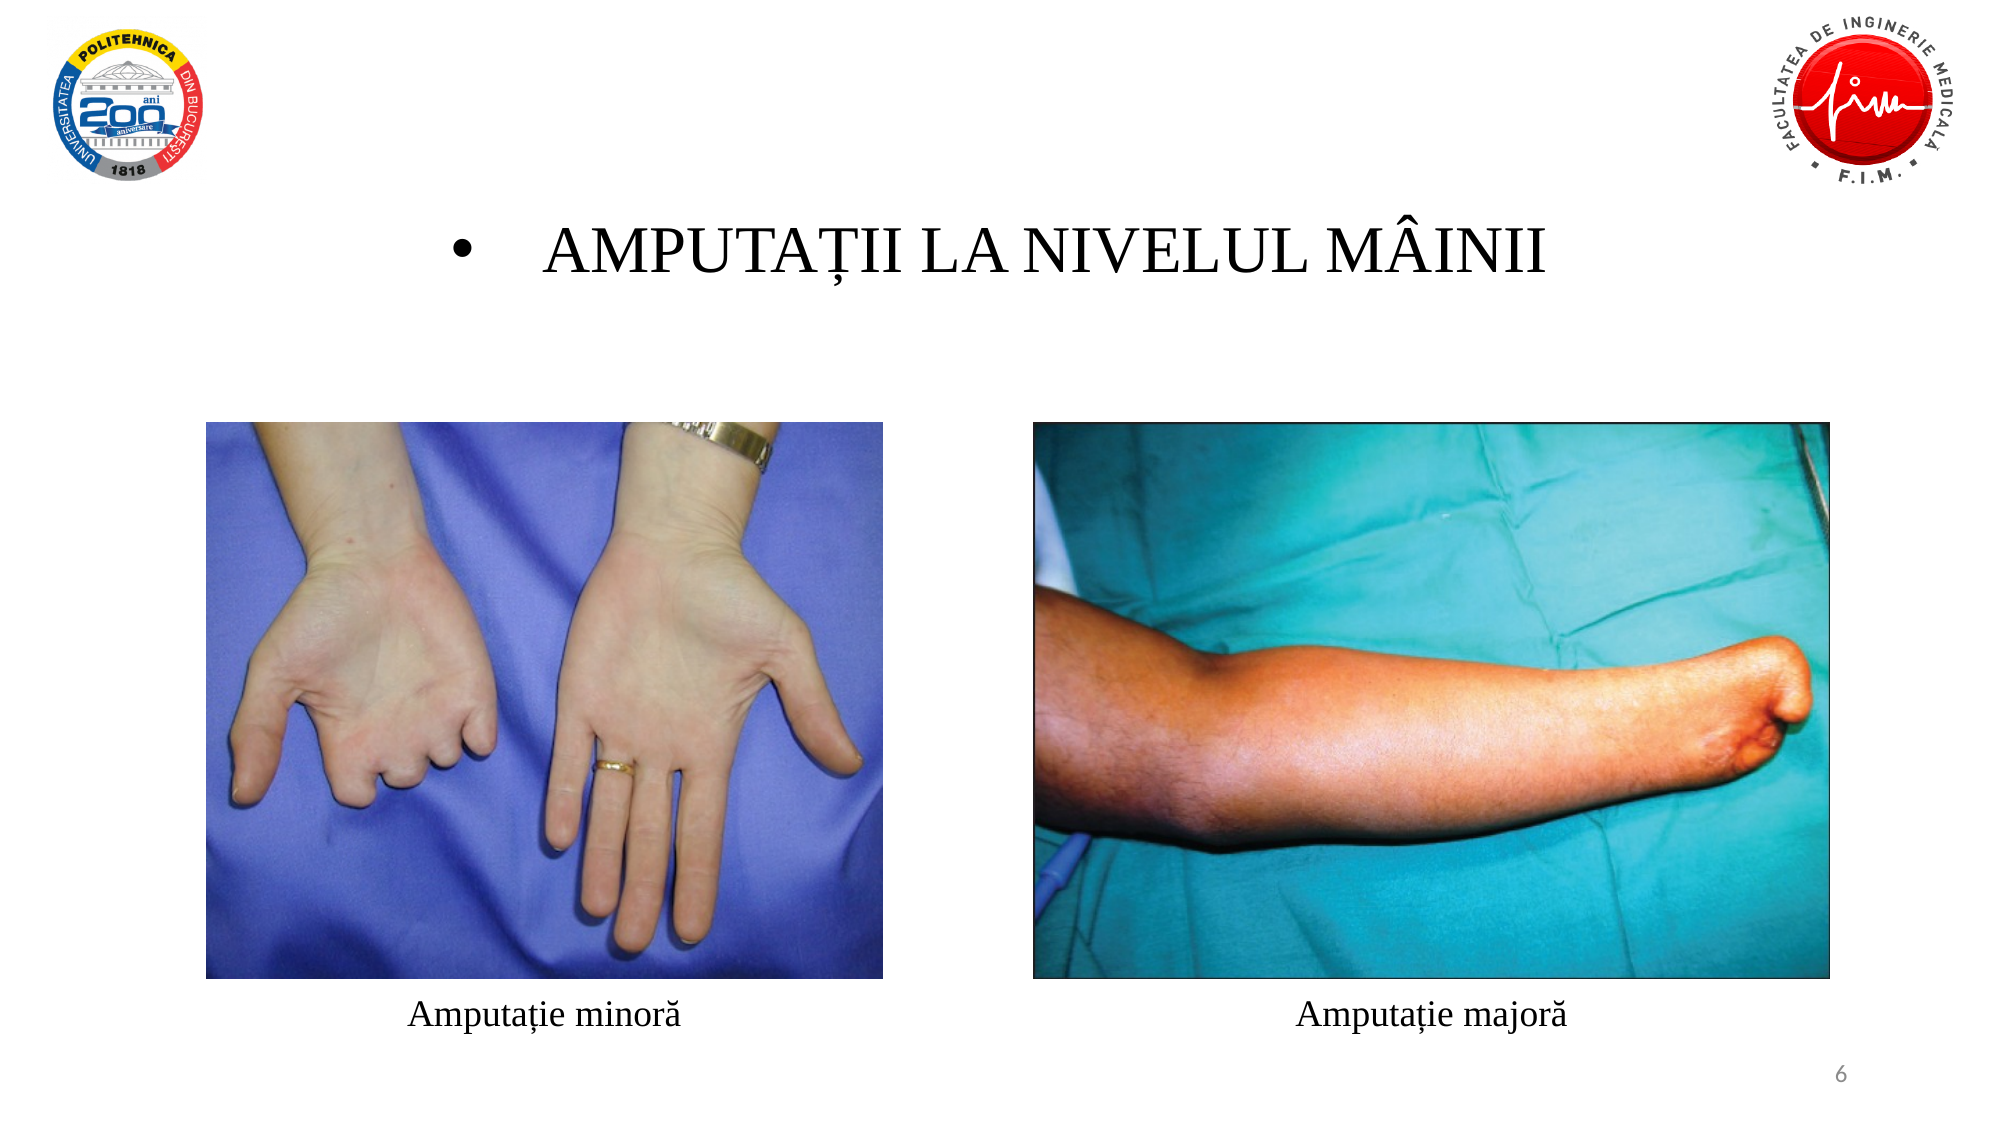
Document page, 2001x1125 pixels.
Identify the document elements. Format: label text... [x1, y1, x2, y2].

title AMPUTAȚII LA NIVELUL MÂINII [137, 184, 1863, 318]
slide_number 6 [1412, 1042, 1863, 1103]
picture [1772, 16, 1953, 185]
text_box Amputație majoră [1093, 982, 1770, 1042]
picture [1033, 422, 1830, 979]
picture [206, 422, 883, 979]
text_box Amputație minoră [206, 982, 883, 1042]
picture [47, 16, 207, 185]
